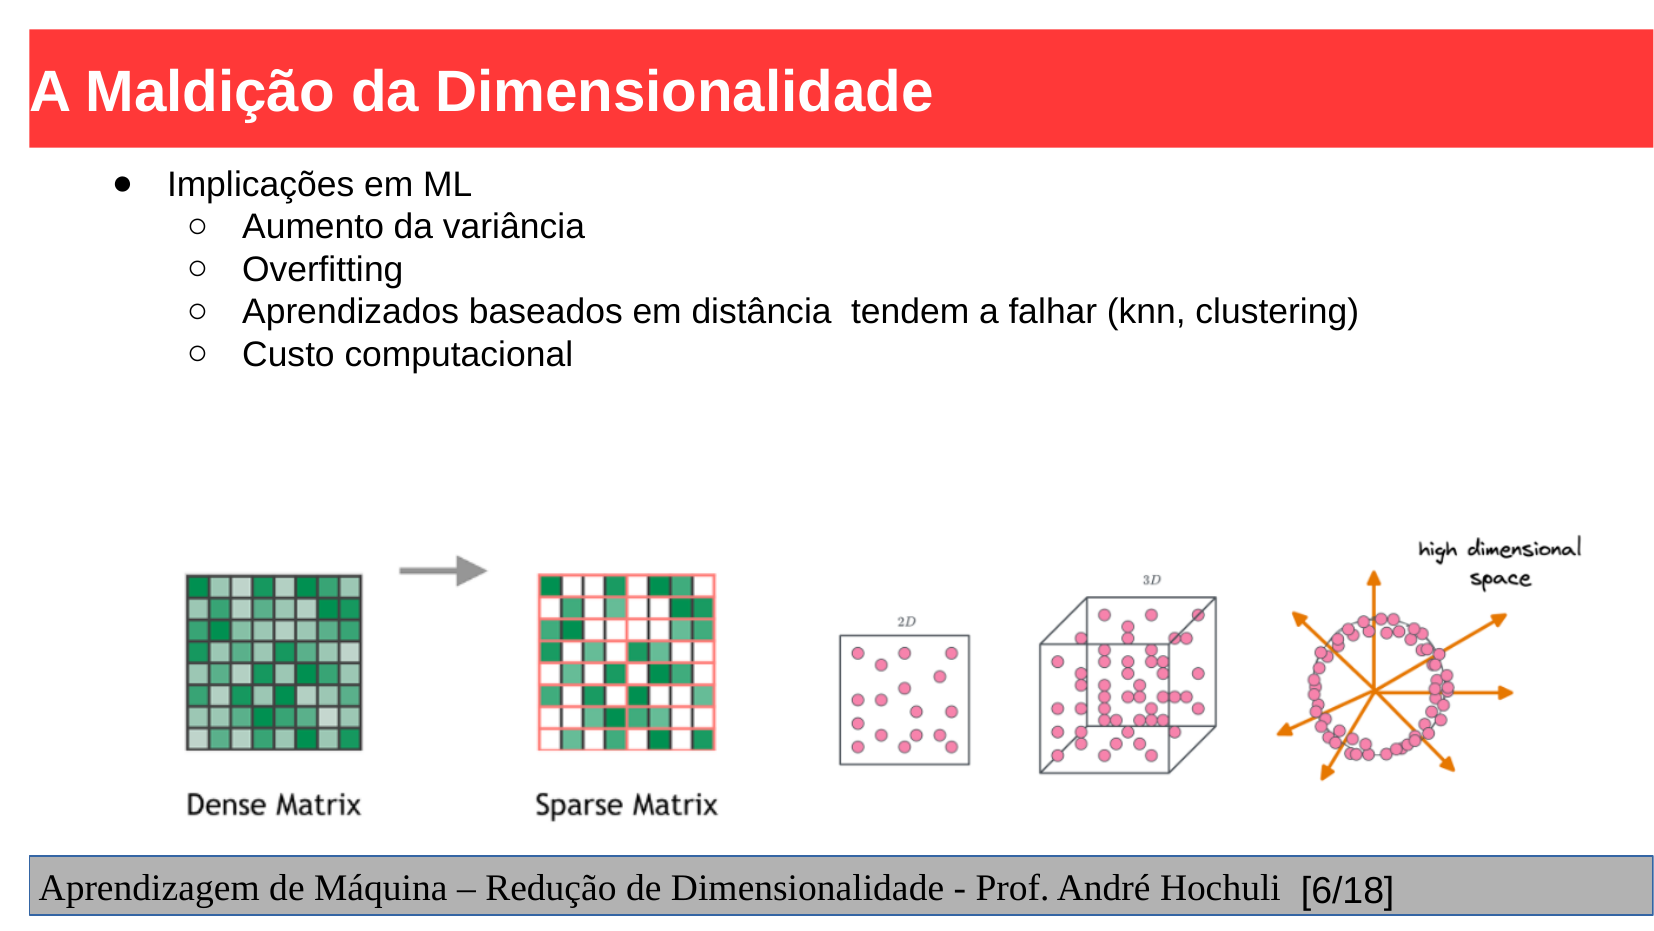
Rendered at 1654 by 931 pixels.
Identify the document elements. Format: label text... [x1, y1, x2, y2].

picture [820, 514, 1602, 799]
picture [173, 550, 745, 831]
text_box A Maldição da Dimensionalidade [29, 29, 1654, 148]
text_box Implicações em ML Aumento da variância Overfitting Aprendizados baseados em distância tendem a falhar (knn, clustering) Custo computacional [77, 153, 1399, 381]
